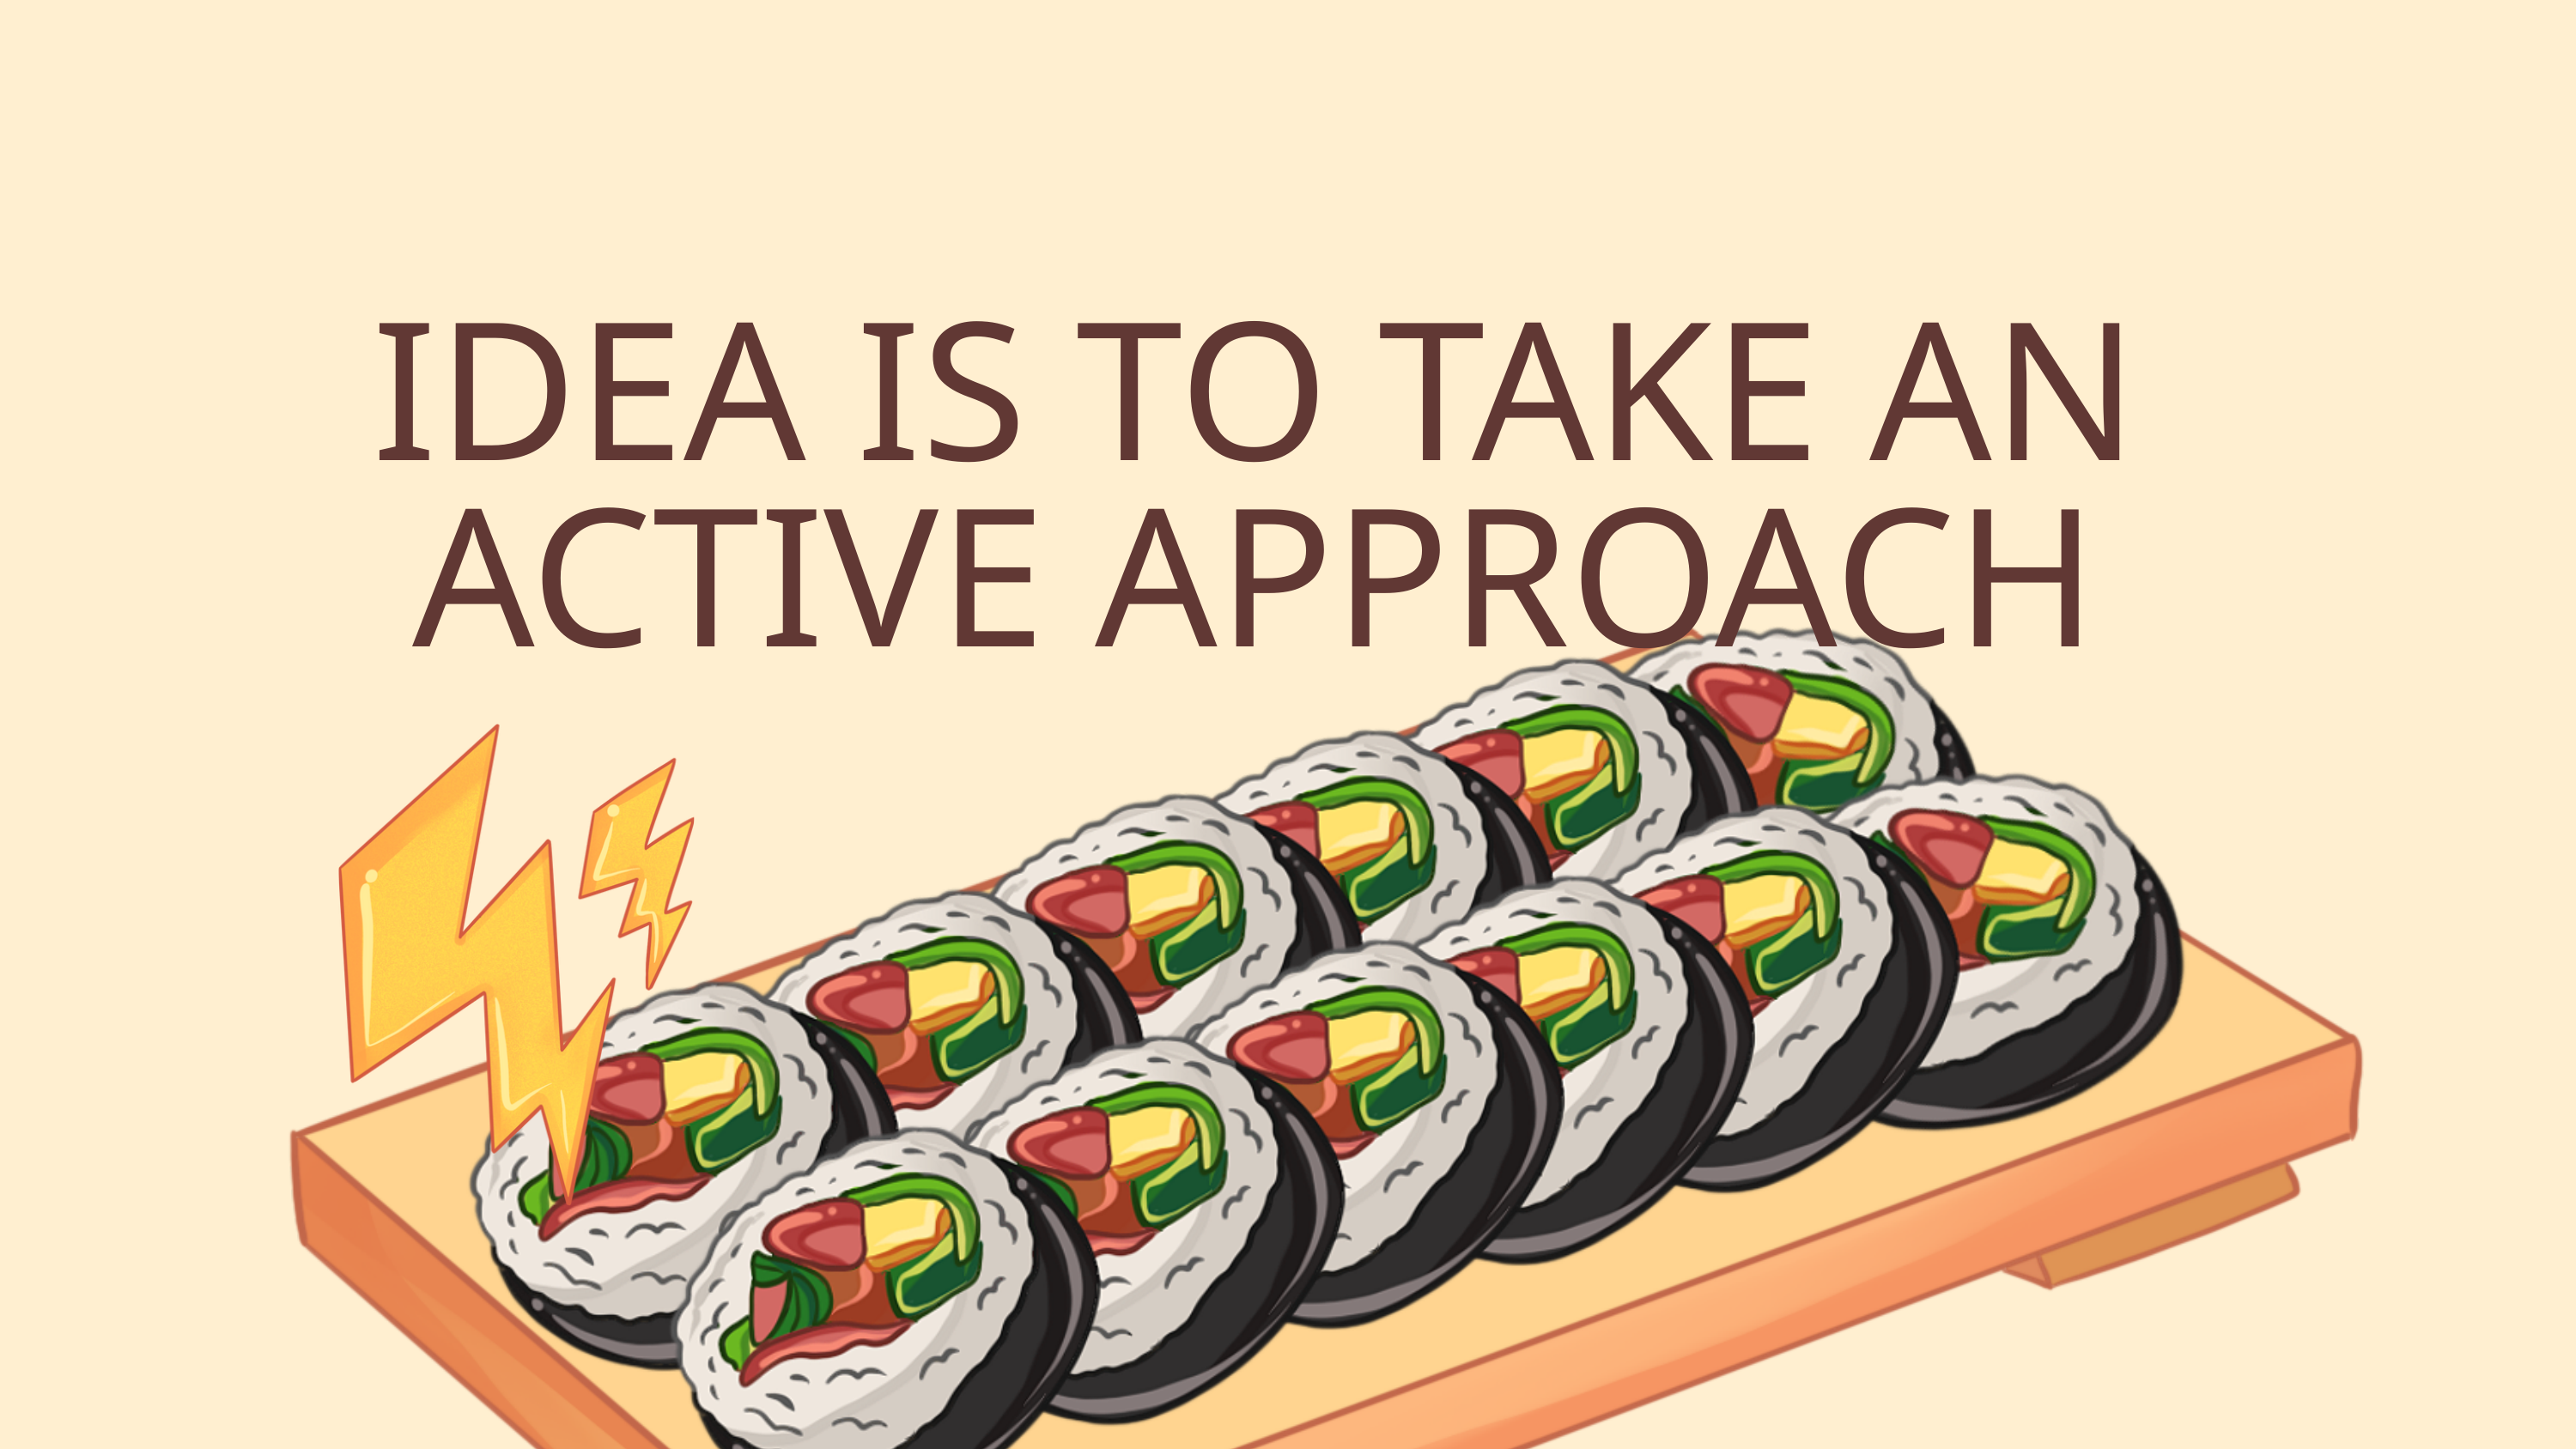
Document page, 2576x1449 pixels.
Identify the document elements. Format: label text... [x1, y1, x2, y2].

text_box IDEA IS TO TAKE AN ACTIVE APPROACH [144, 312, 2366, 685]
text_box [338, 724, 695, 1206]
text_box [288, 685, 2366, 1449]
